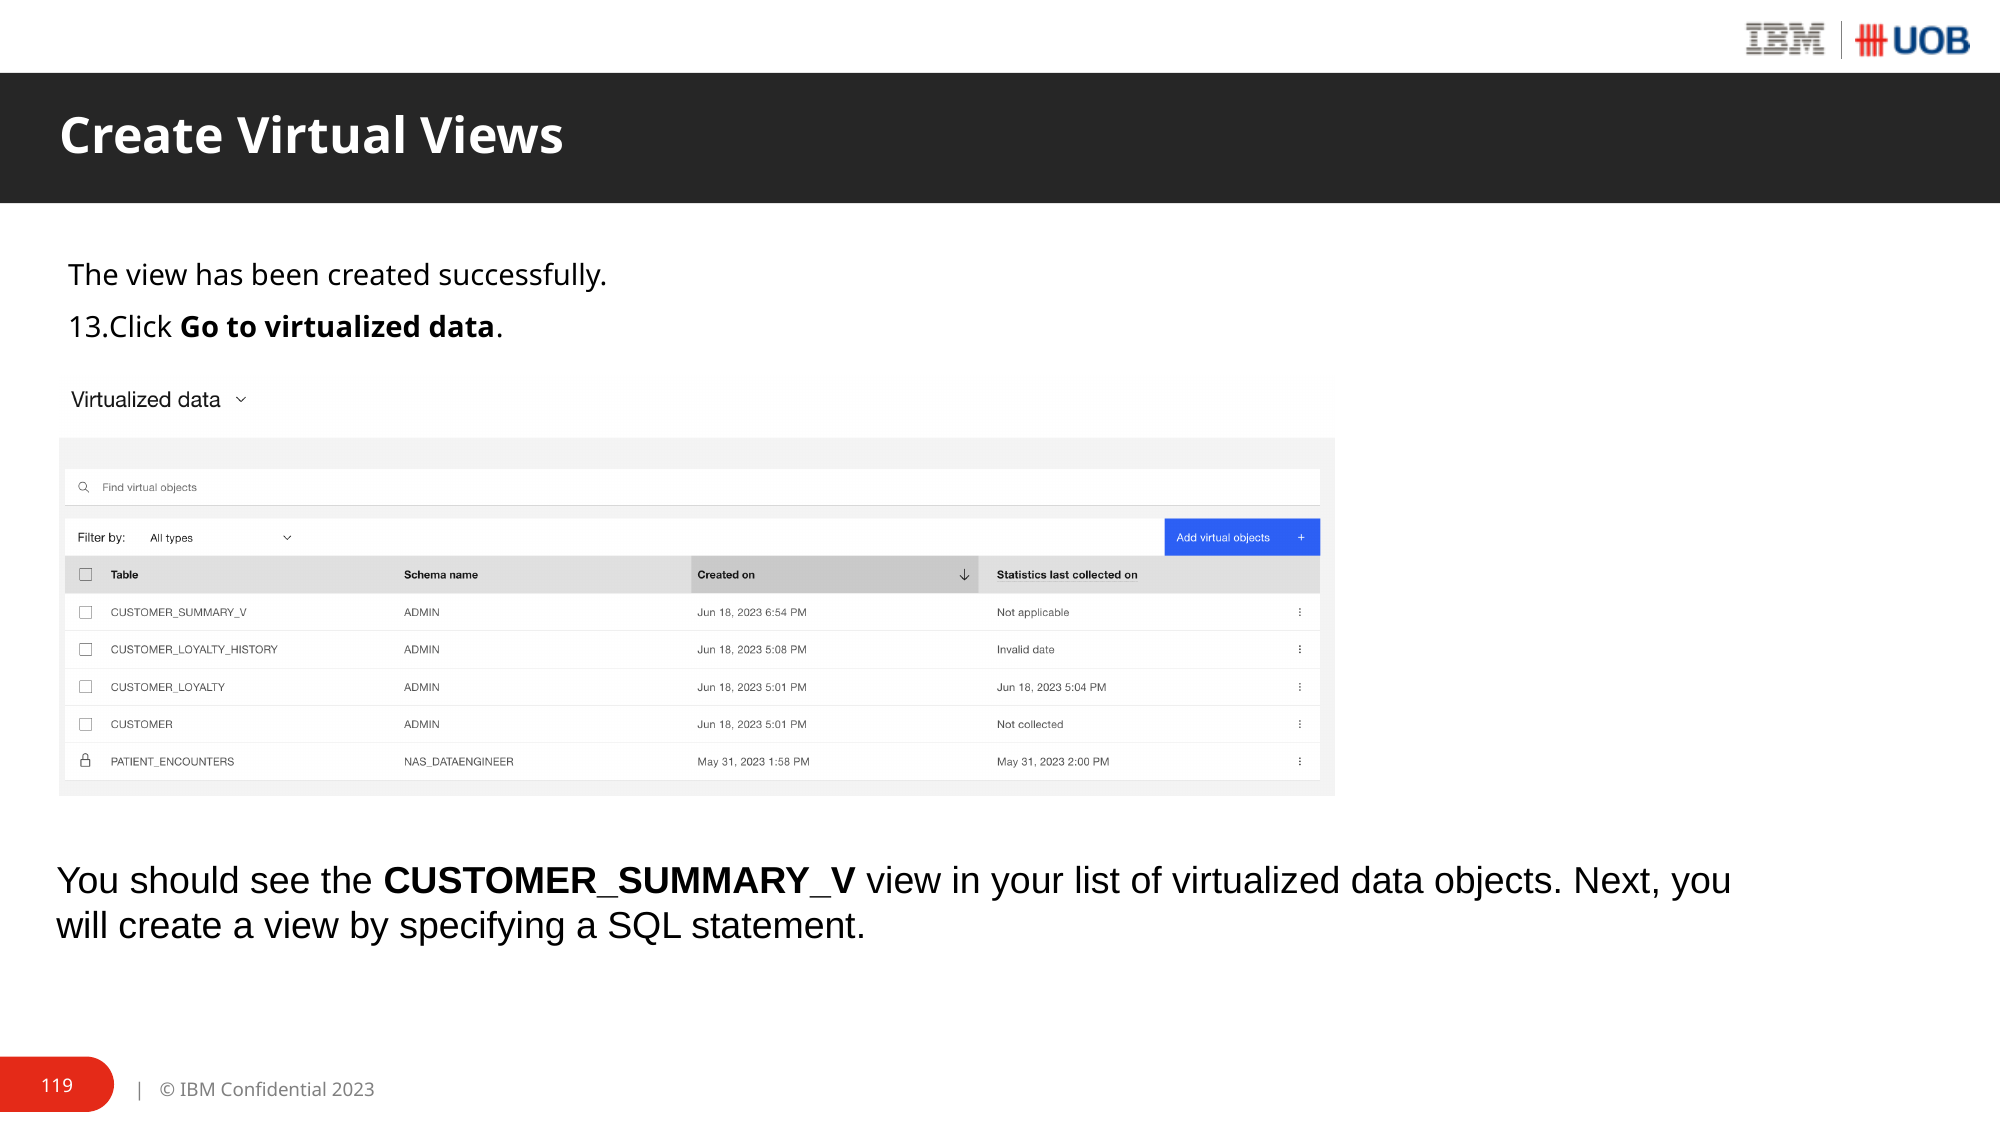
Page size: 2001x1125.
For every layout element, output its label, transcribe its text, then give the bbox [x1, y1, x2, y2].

picture [59, 375, 1335, 796]
text_box You should see the CUSTOMER_SUMMARY_V view in your list of virtualized data objects. Next, you will create a view by specifying a SQL statement. [41, 848, 1786, 953]
picture [1855, 10, 1970, 71]
title Create Virtual Views [59, 102, 1937, 174]
list The view has been created successfully. Click Go to virtualized data. [59, 256, 1937, 1007]
